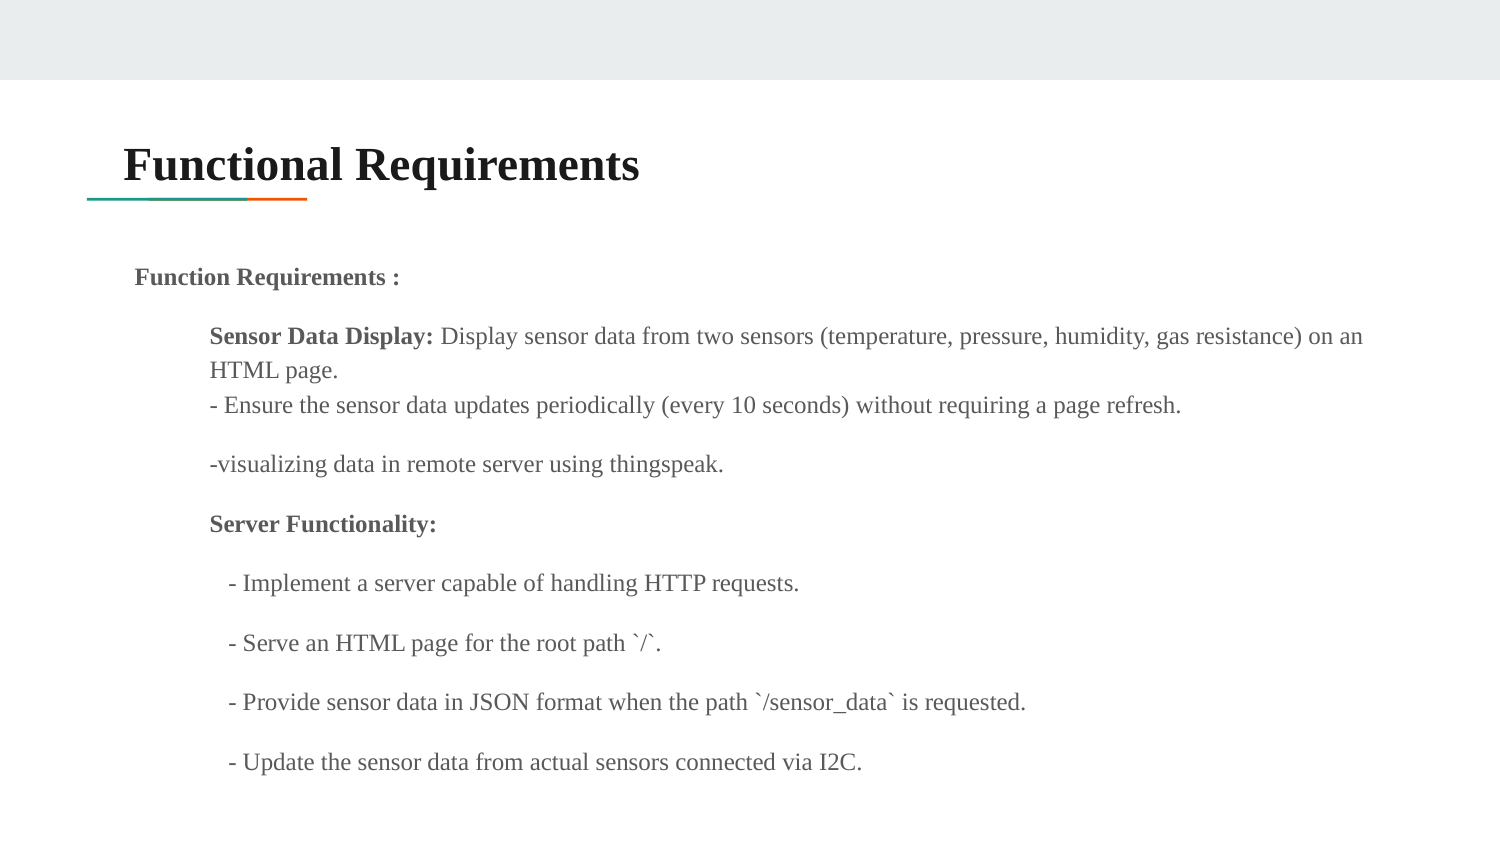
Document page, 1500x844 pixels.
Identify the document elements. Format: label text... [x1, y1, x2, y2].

title Functional Requirements [108, 117, 1370, 206]
list Function Requirements : Sensor Data Display: Display sensor data from two sensors (temperature, pressure, humidity, gas resistance) on an HTML page. - Ensure the sensor data updates periodically (every 10 seconds) without requiring a page refresh. -visualizing data in remote server using thingspeak. Server Functionality: - Implement a server capable of handling HTTP requests. - Serve an HTML page for the root path `/`. - Provide sensor data in JSON format when the path `/sensor_data` is requested. - Update the sensor data from actual sensors connected via I2C. [119, 240, 1381, 783]
